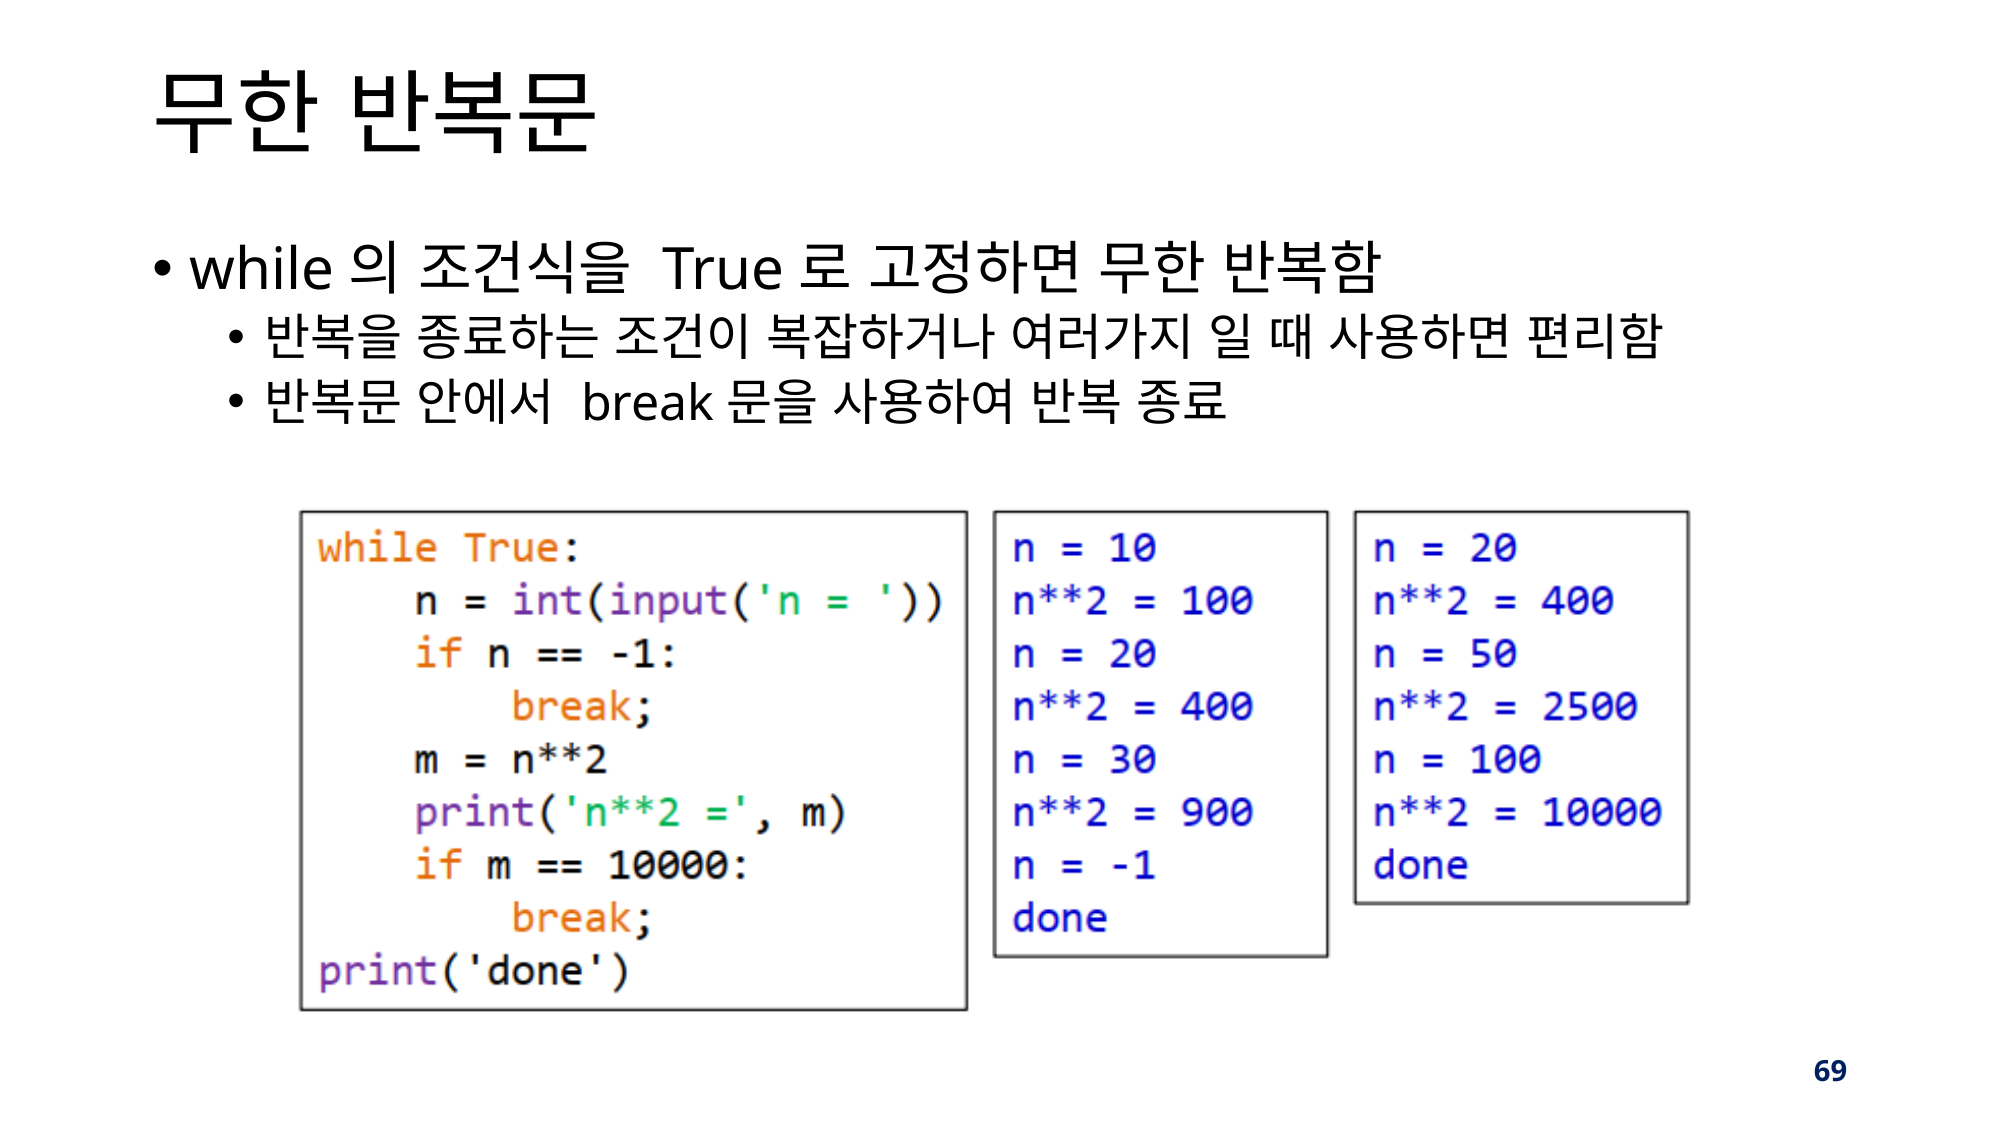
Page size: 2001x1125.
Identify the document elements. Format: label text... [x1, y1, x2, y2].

picture [291, 502, 1709, 1032]
title 무한 반복문 [137, 59, 1863, 182]
slide_number ‹#› [1412, 1042, 1863, 1103]
list while의 조건식을 True로 고정하면 무한 반복함 반복을 종료하는 조건이 복잡하거나 여러가지 일 때 사용하면 편리함 반복문 안에서 break문을 사용하여 반복 종료 [137, 231, 1863, 1014]
